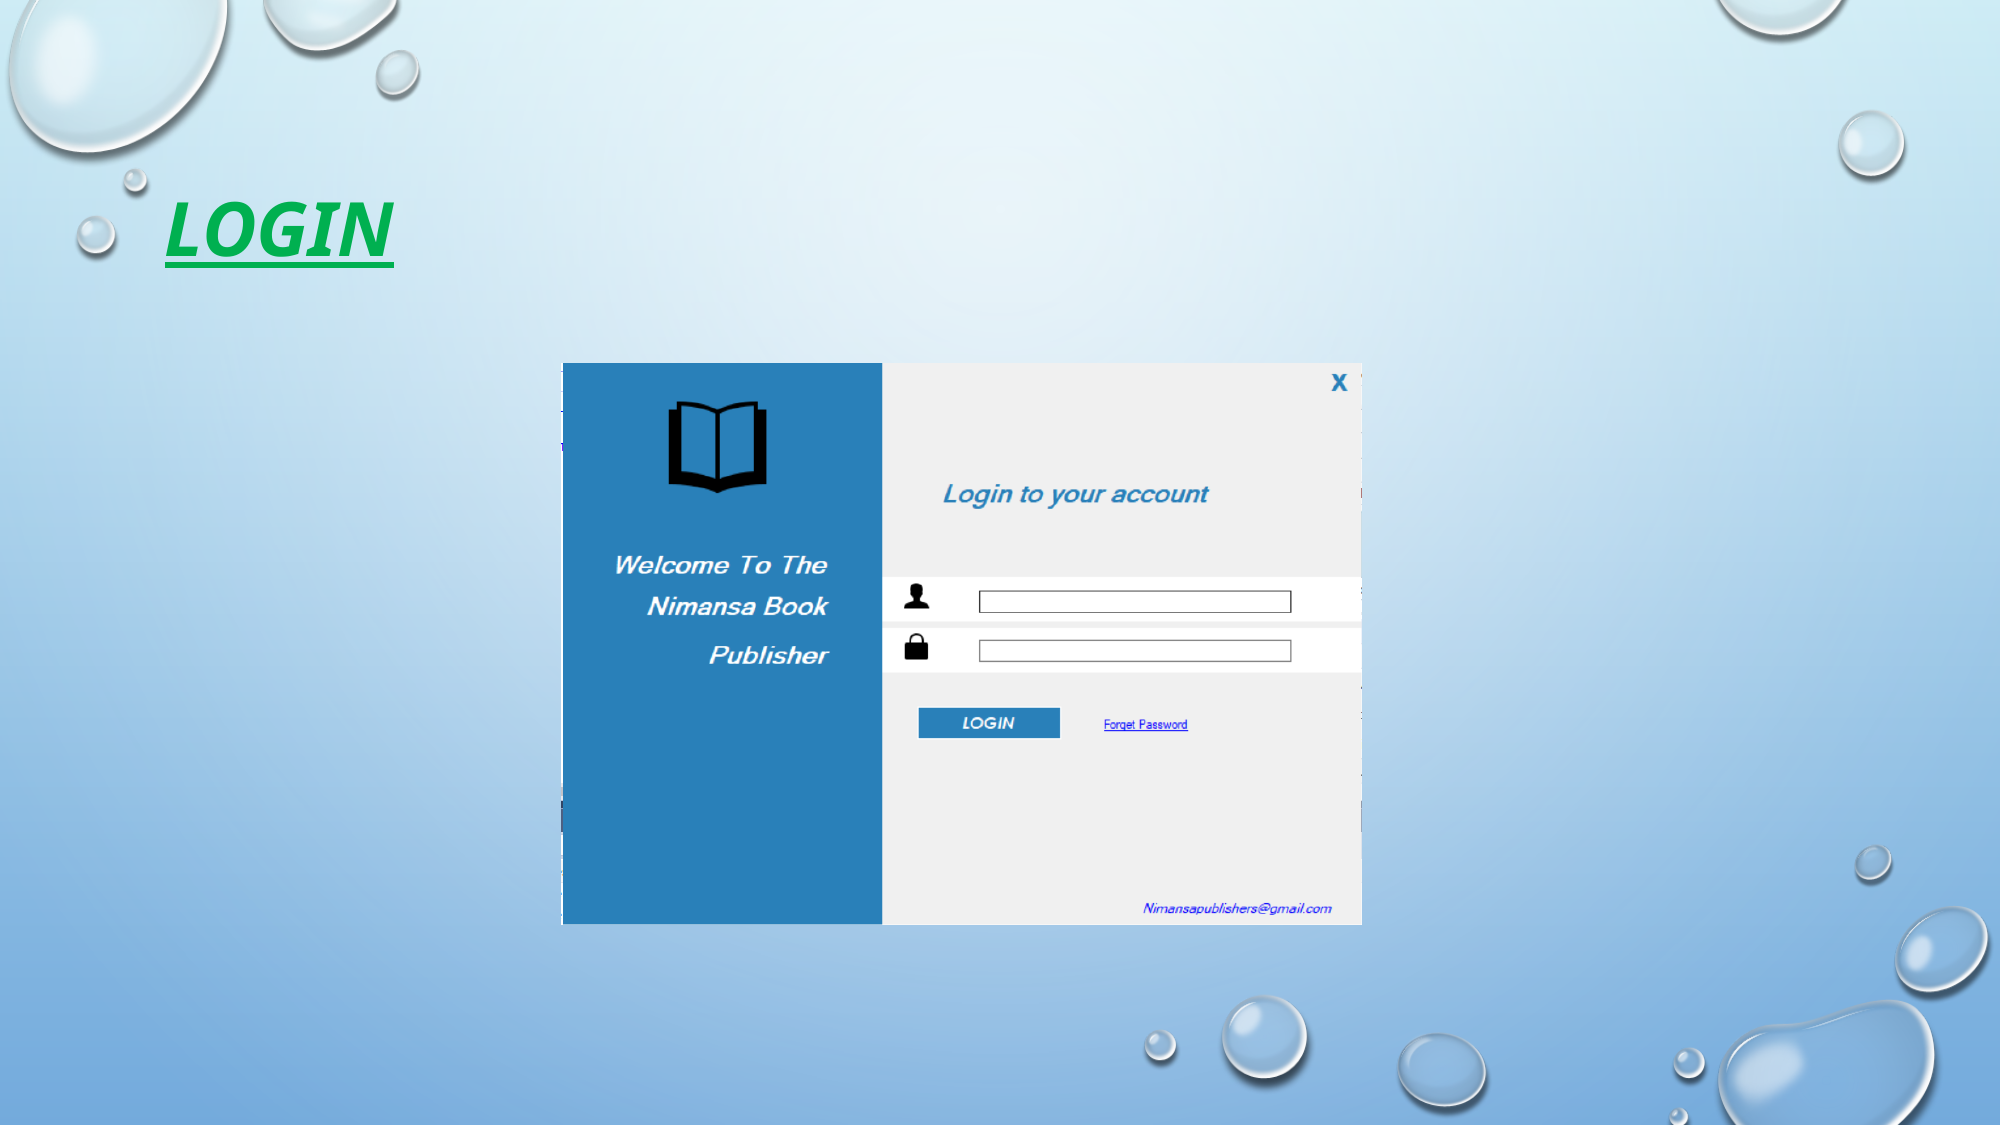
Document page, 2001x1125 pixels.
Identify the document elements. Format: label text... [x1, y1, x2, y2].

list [561, 362, 1362, 926]
title Login [149, 101, 1851, 364]
picture [0, 0, 2000, 1125]
